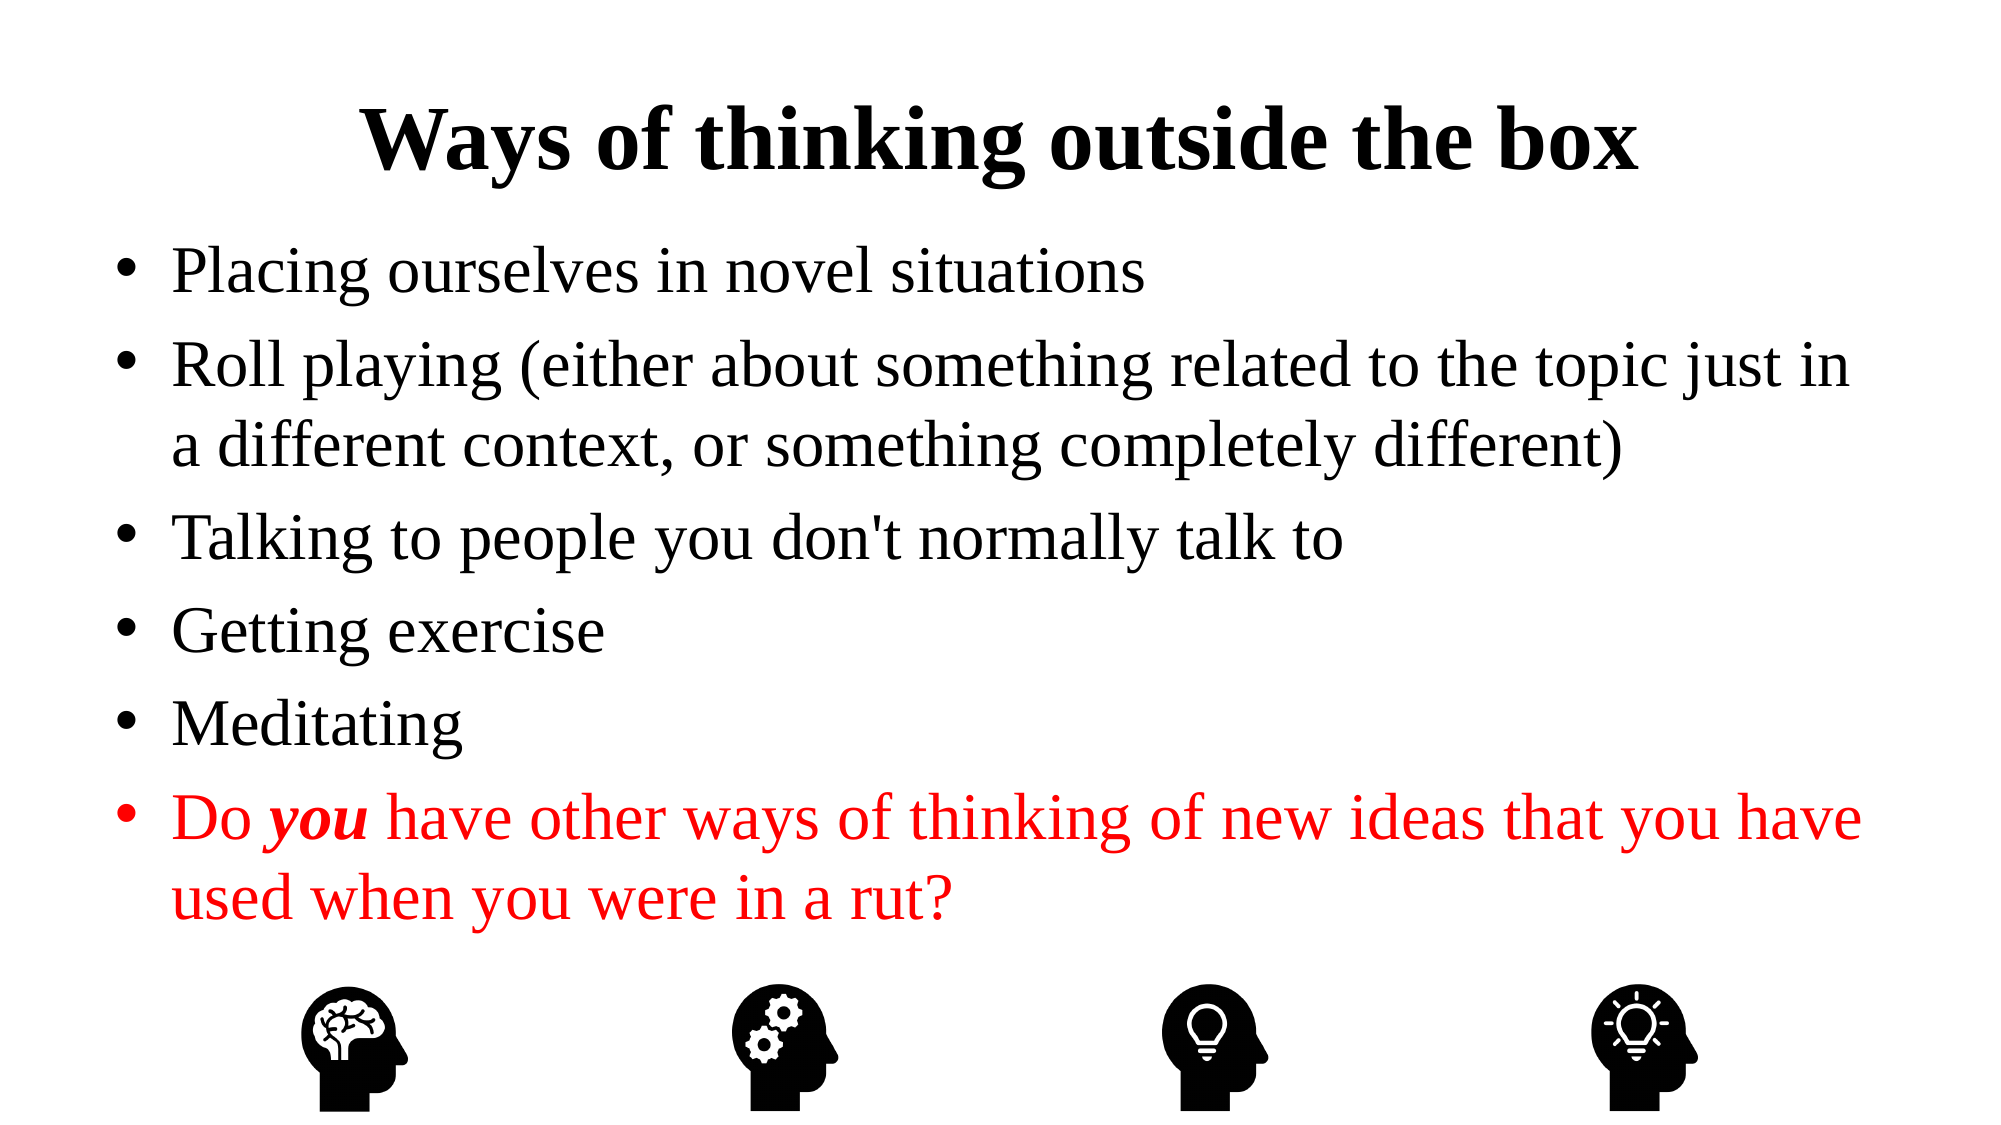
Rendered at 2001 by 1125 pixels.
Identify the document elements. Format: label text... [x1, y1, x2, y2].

list Placing ourselves in novel situations Roll playing (either about something related to the topic just in a different context, or something completely different) Talking to people you don't normally talk to Getting exercise Meditating Do you have other ways of thinking of new ideas that you have used when you were in a rut? [99, 218, 1900, 1026]
picture [709, 975, 861, 1125]
picture [1139, 975, 1291, 1125]
picture [279, 973, 431, 1125]
title Ways of thinking outside the box [99, 45, 1900, 218]
picture [1569, 975, 1721, 1125]
